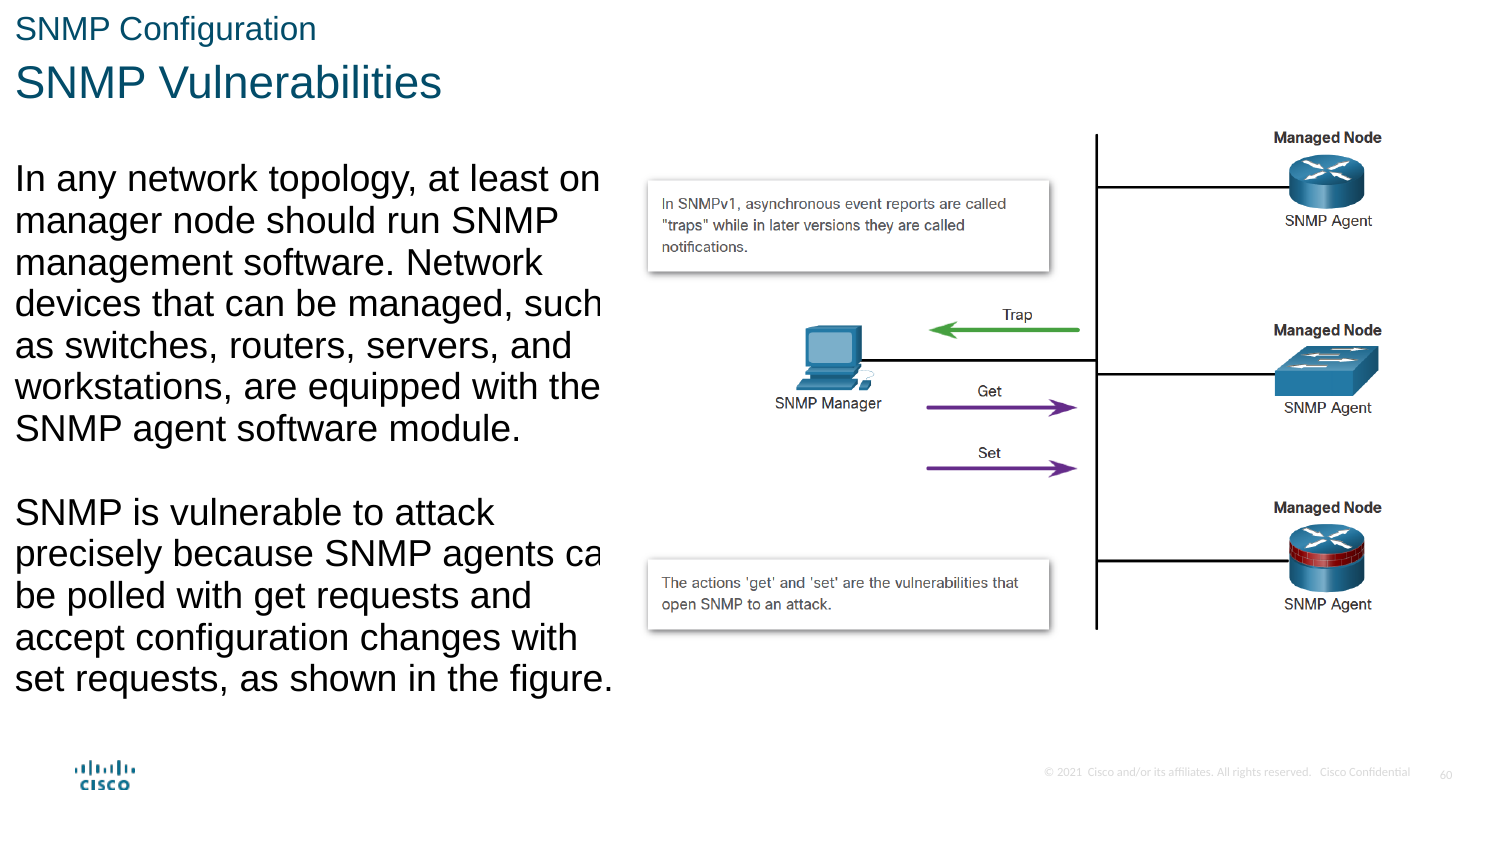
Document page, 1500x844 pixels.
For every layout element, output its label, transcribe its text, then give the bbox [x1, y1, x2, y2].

slide_number 60 [1425, 759, 1500, 797]
picture [600, 111, 1425, 656]
text_box In any network topology, at least one manager node should run SNMP management software. Network devices that can be managed, such as switches, routers, servers, and workstations, are equipped with the SNMP agent software module. SNMP is vulnerable to attack precisely because SNMP agents can be polled with get requests and accept configuration changes with set requests, as shown in the figure. [0, 149, 600, 572]
picture [75, 759, 135, 790]
list SNMP Configuration [0, 0, 1500, 45]
list SNMP Vulnerabilities [0, 45, 1500, 195]
